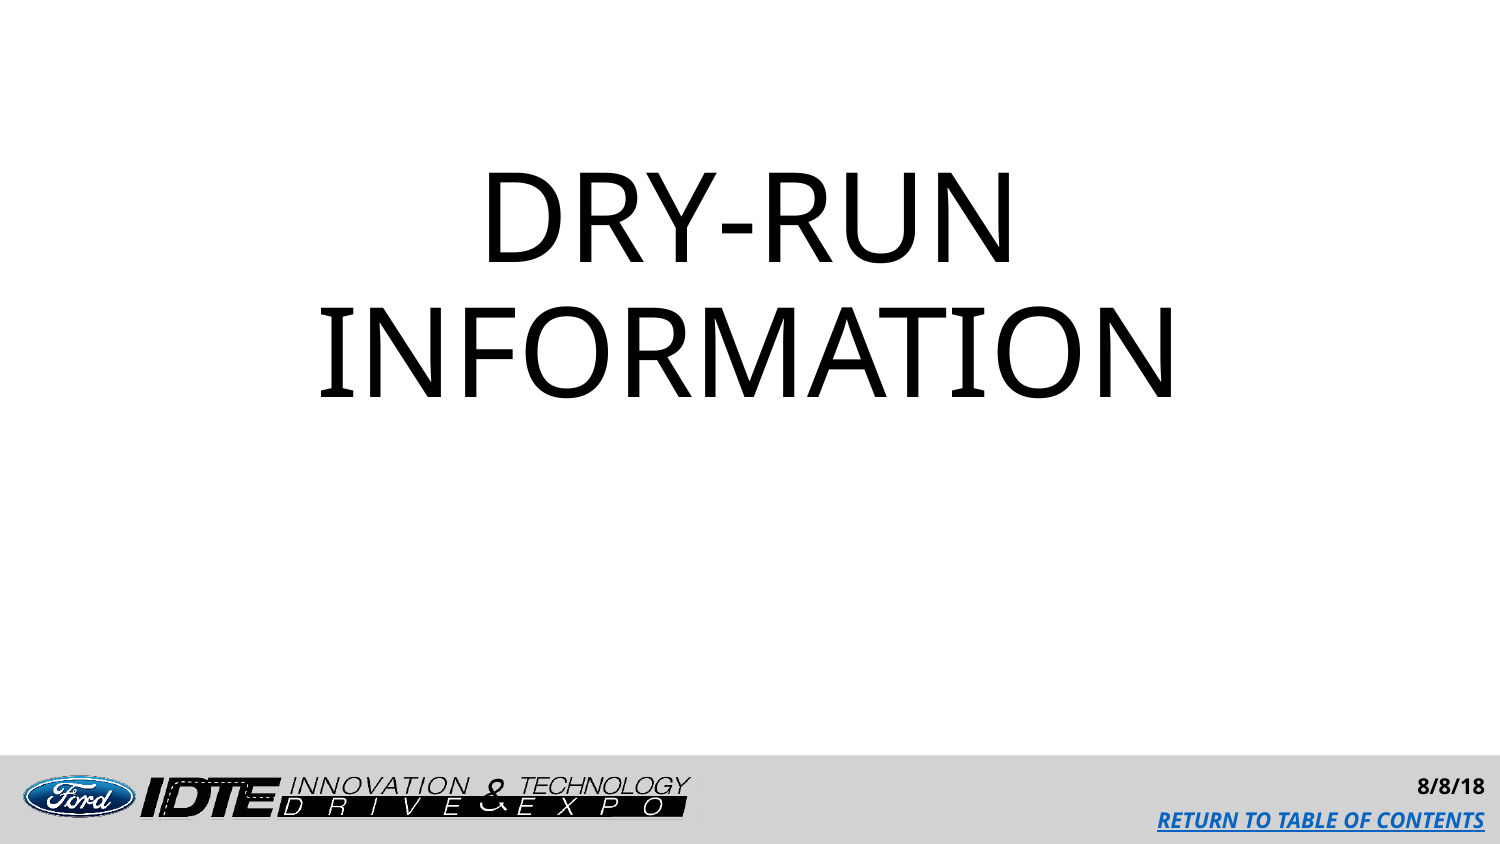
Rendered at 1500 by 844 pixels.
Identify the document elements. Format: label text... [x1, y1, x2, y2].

title DRY-RUN INFORMATION [93, 138, 1407, 432]
picture [0, 751, 159, 841]
